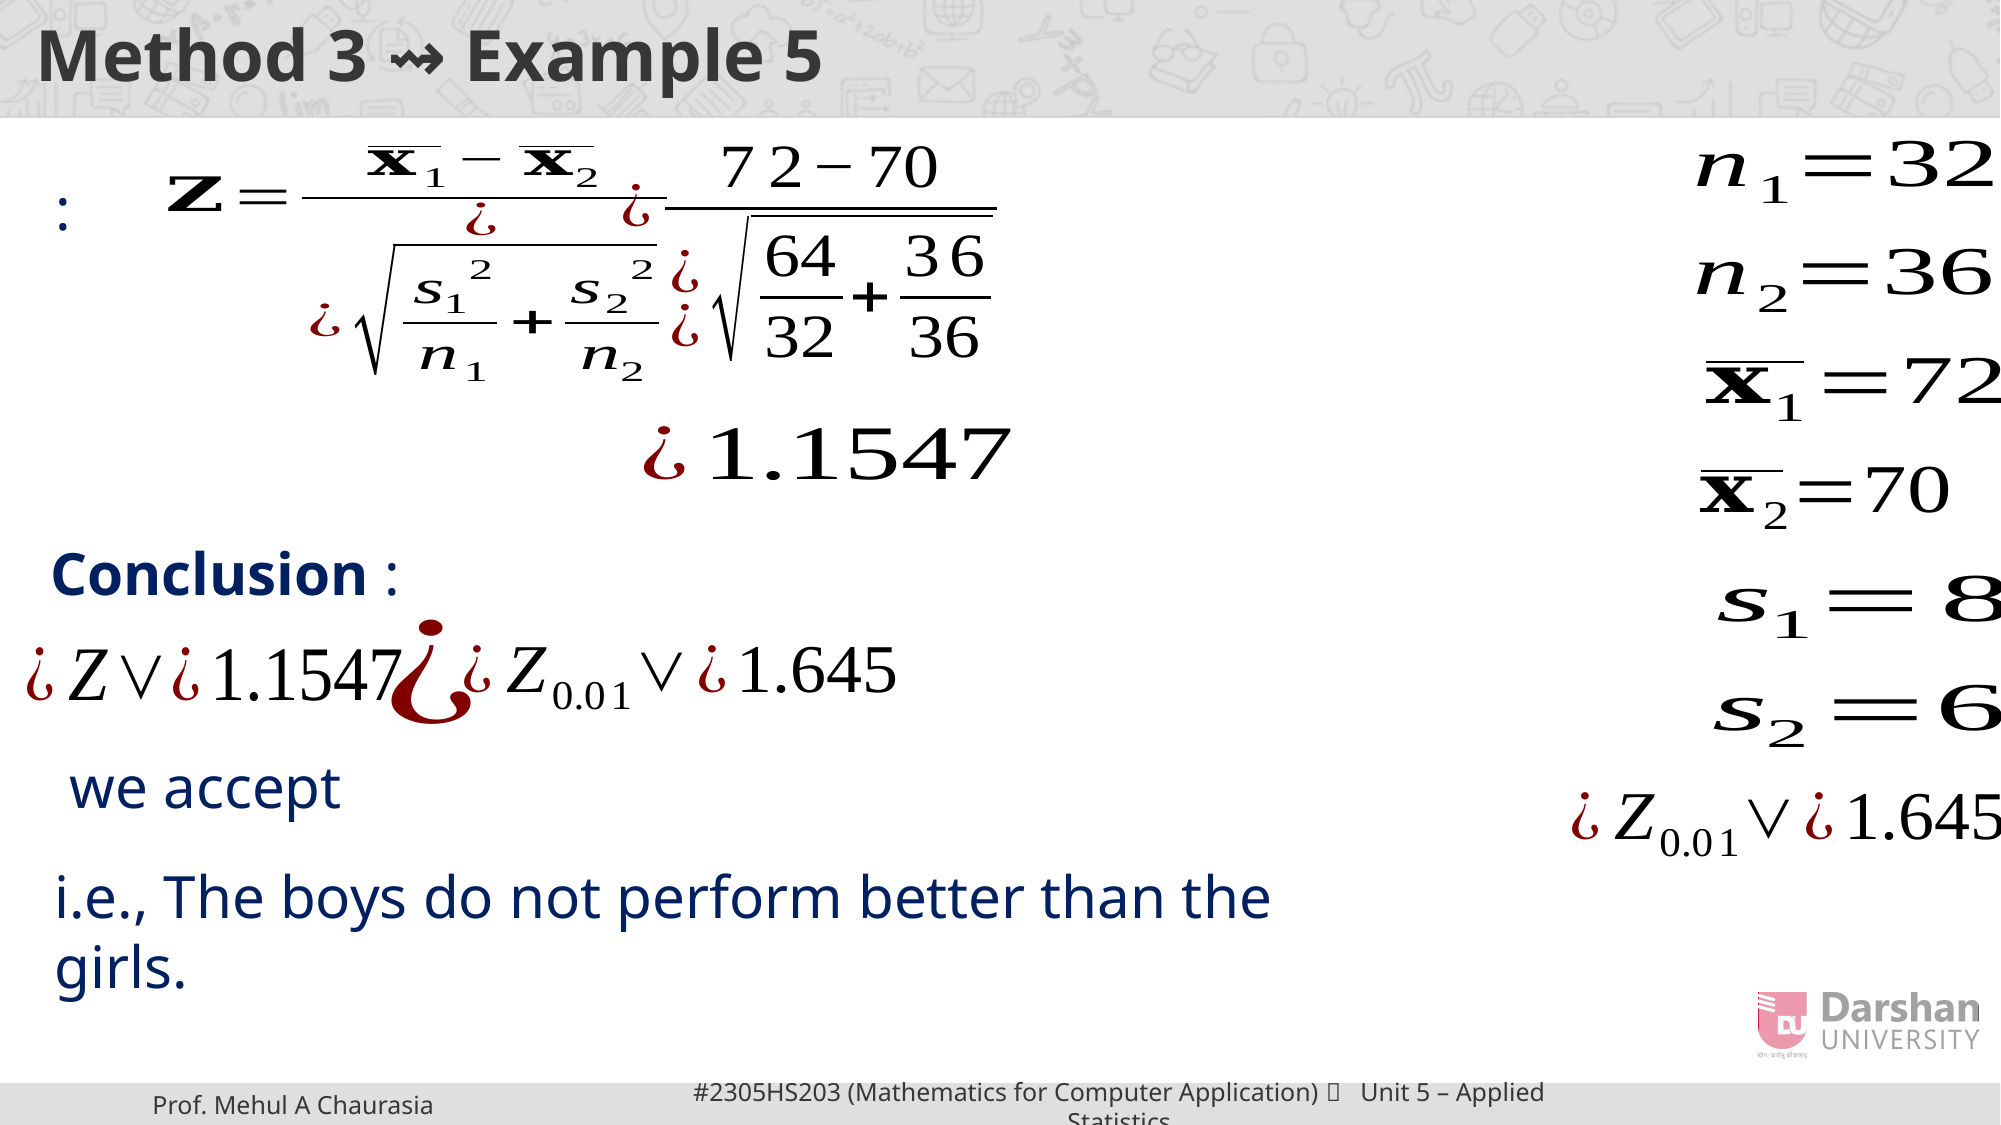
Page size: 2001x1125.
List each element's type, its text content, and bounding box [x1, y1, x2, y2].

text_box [1569, 126, 2000, 866]
table_header Mean [1758, 992, 1979, 1059]
text_box Conclusion : [35, 529, 421, 615]
text_box i.e., The boys do not perform better than the girls. [39, 852, 1328, 1008]
title Method 3 ⇝ Example 5 [0, 0, 2000, 117]
